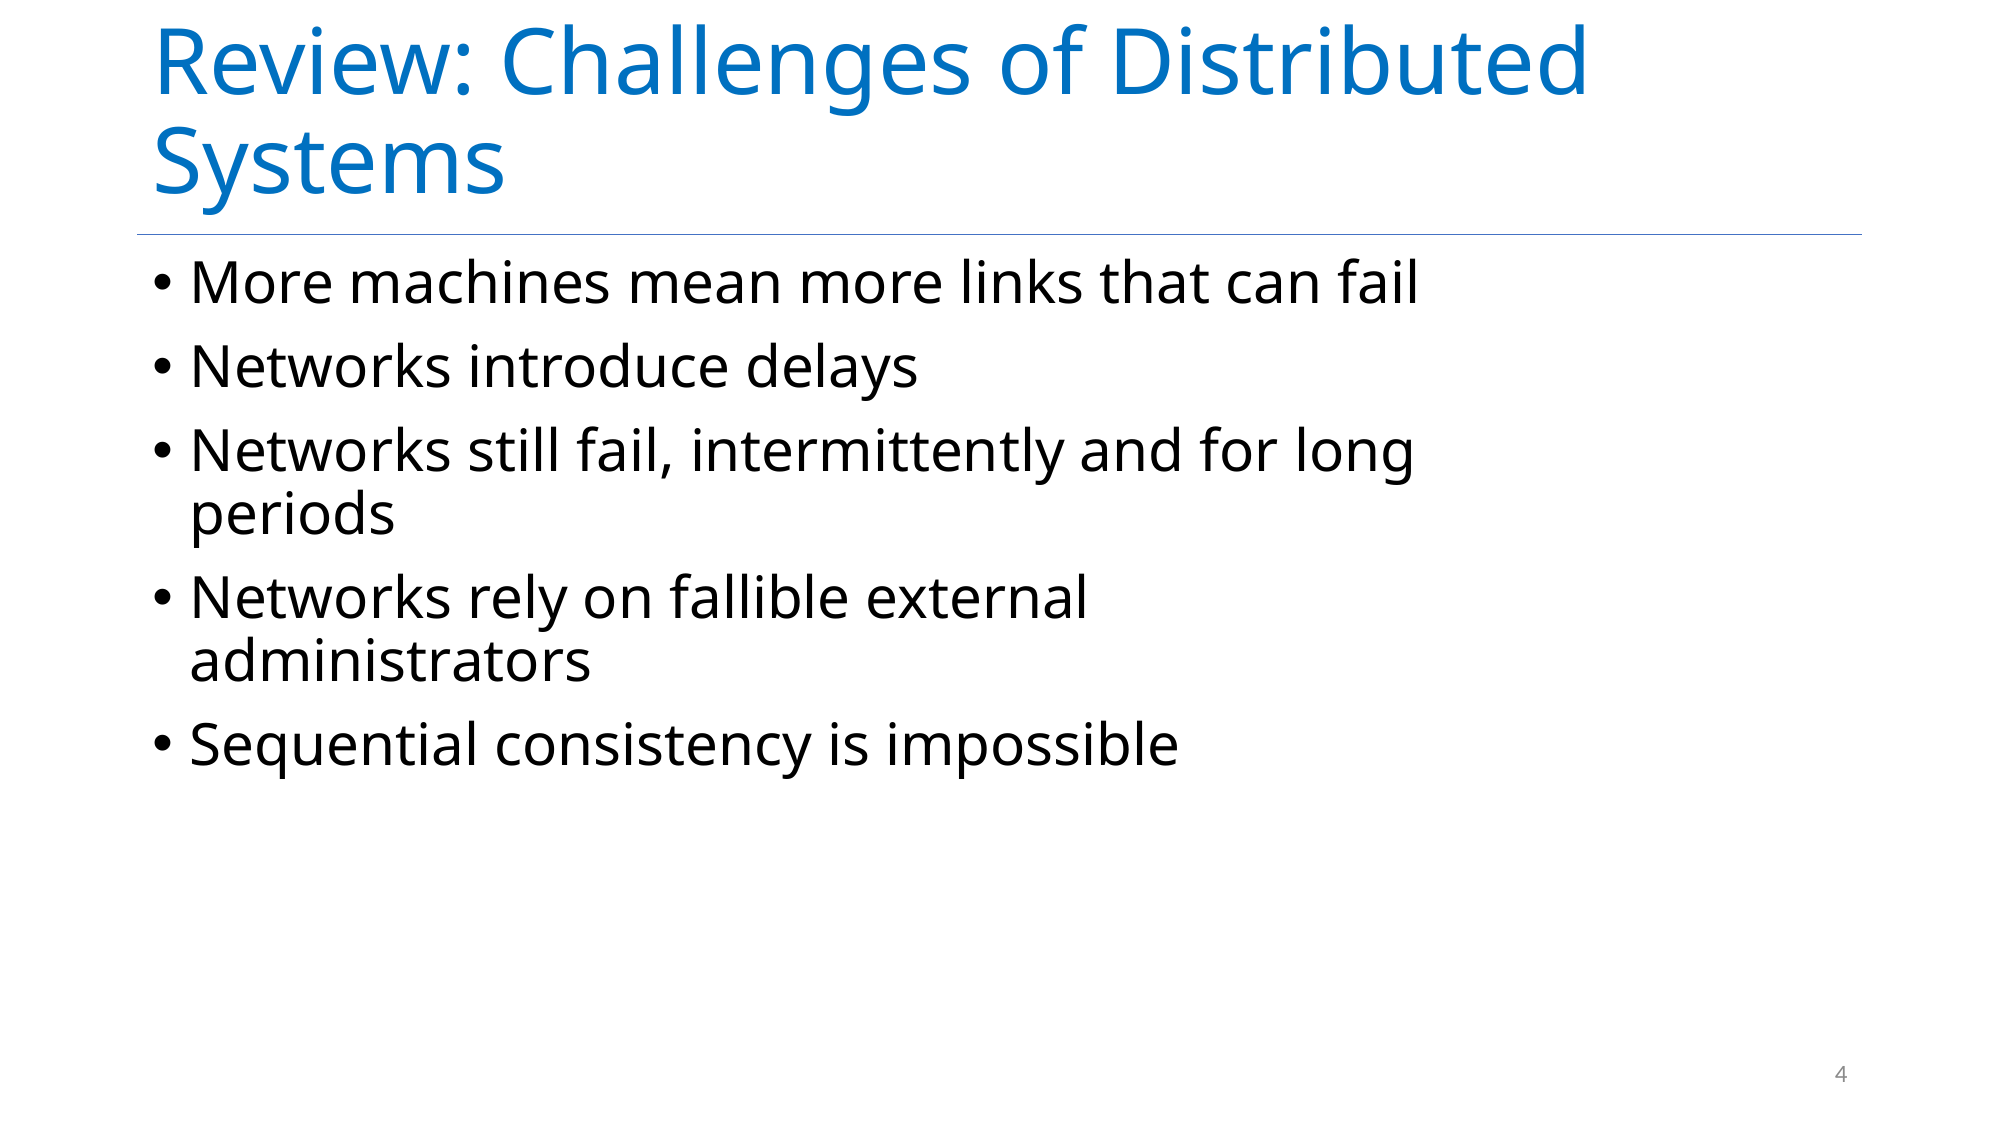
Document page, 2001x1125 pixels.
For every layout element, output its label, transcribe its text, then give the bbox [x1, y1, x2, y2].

title Review: Challenges of Distributed Systems [137, 3, 1863, 221]
list More machines mean more links that can fail Networks introduce delays Networks still fail, intermittently and for long periods Networks rely on fallible external administrators Sequential consistency is impossible [137, 246, 1491, 960]
slide_number 4 [1412, 1042, 1863, 1103]
